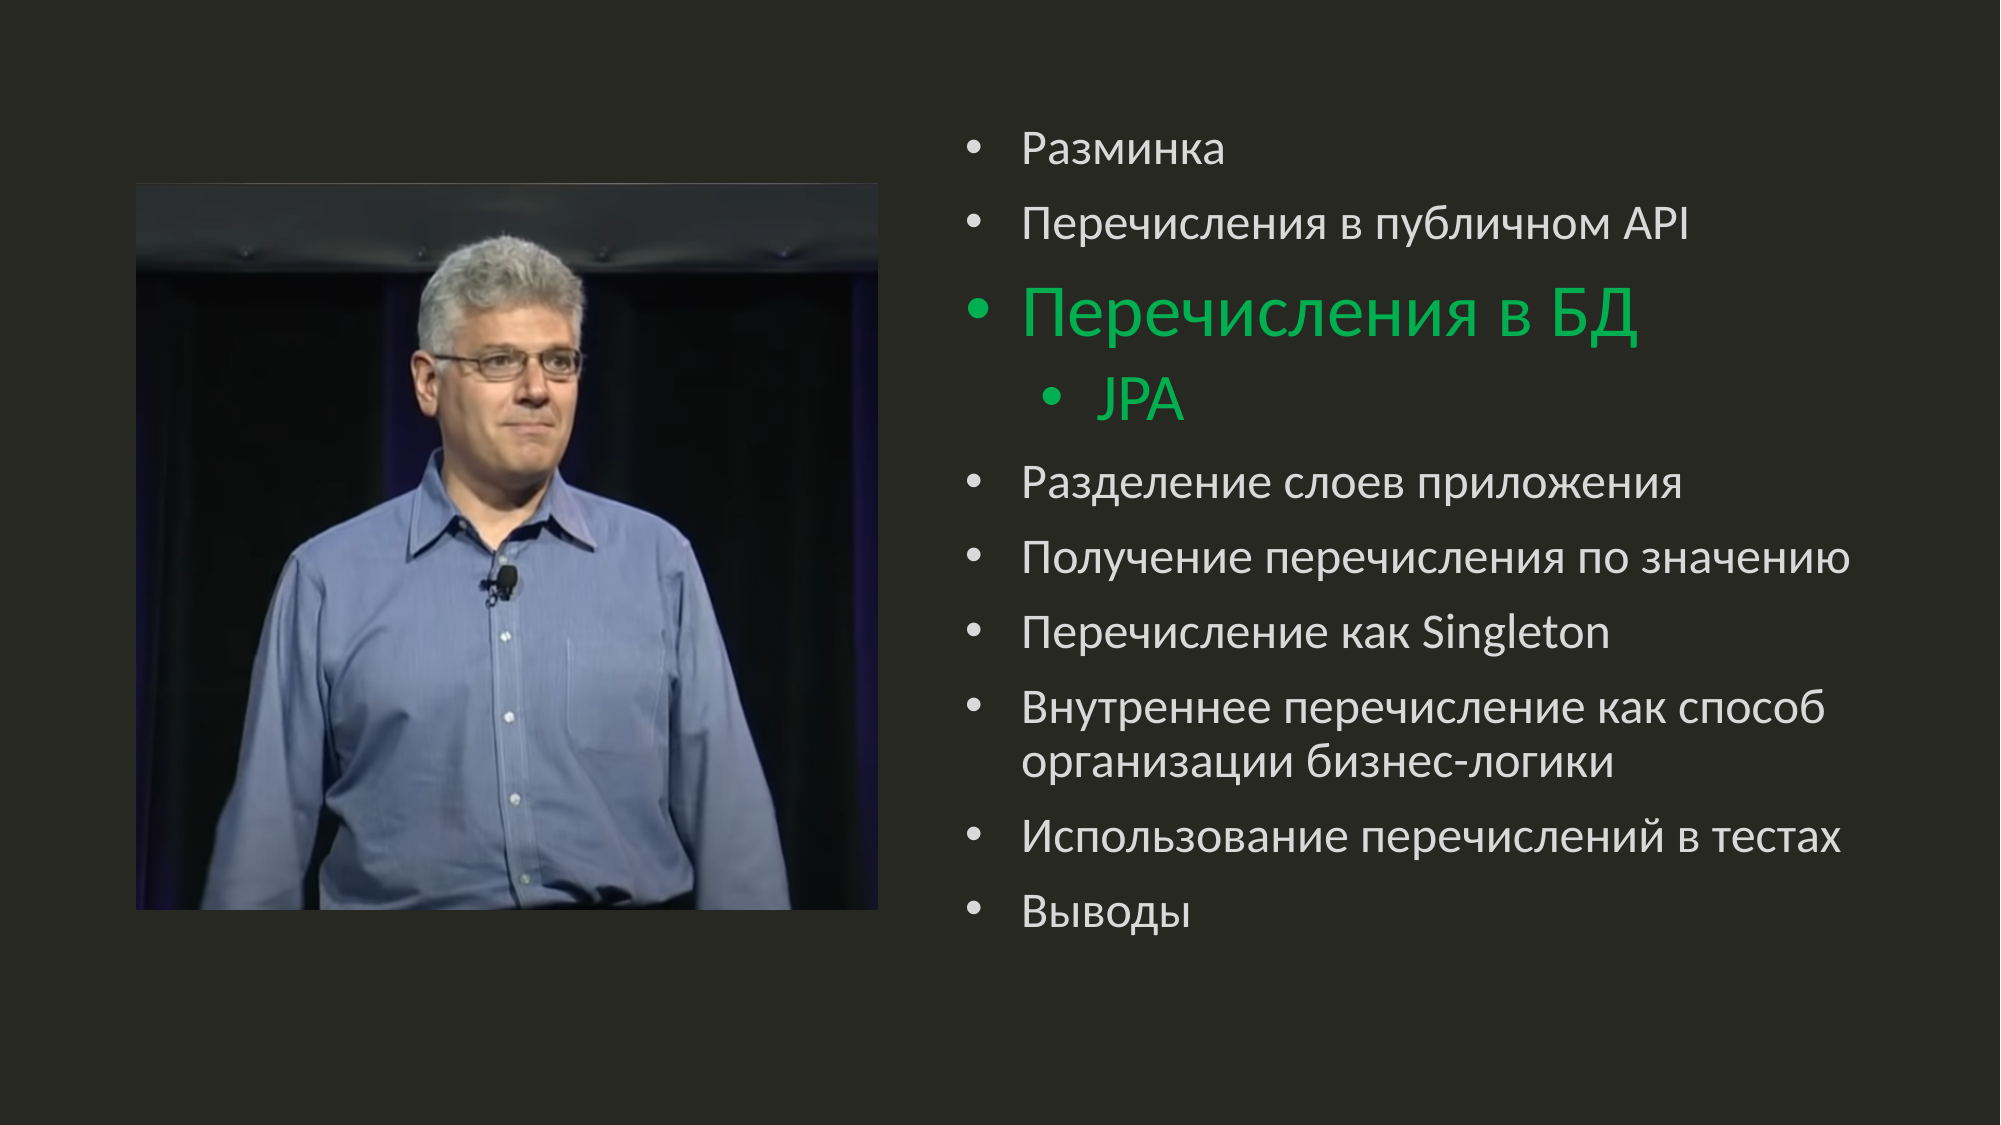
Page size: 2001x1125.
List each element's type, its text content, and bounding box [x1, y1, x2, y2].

picture [136, 183, 878, 910]
text_box Разминка Перечисления в публичном API Перечисления в БД JPA Разделение слоев приложения Получение перечисления по значению Перечисление как Singleton Внутреннее перечисление как способ организации бизнес-логики Использование перечислений в тестах Выводы [950, 114, 1882, 1061]
